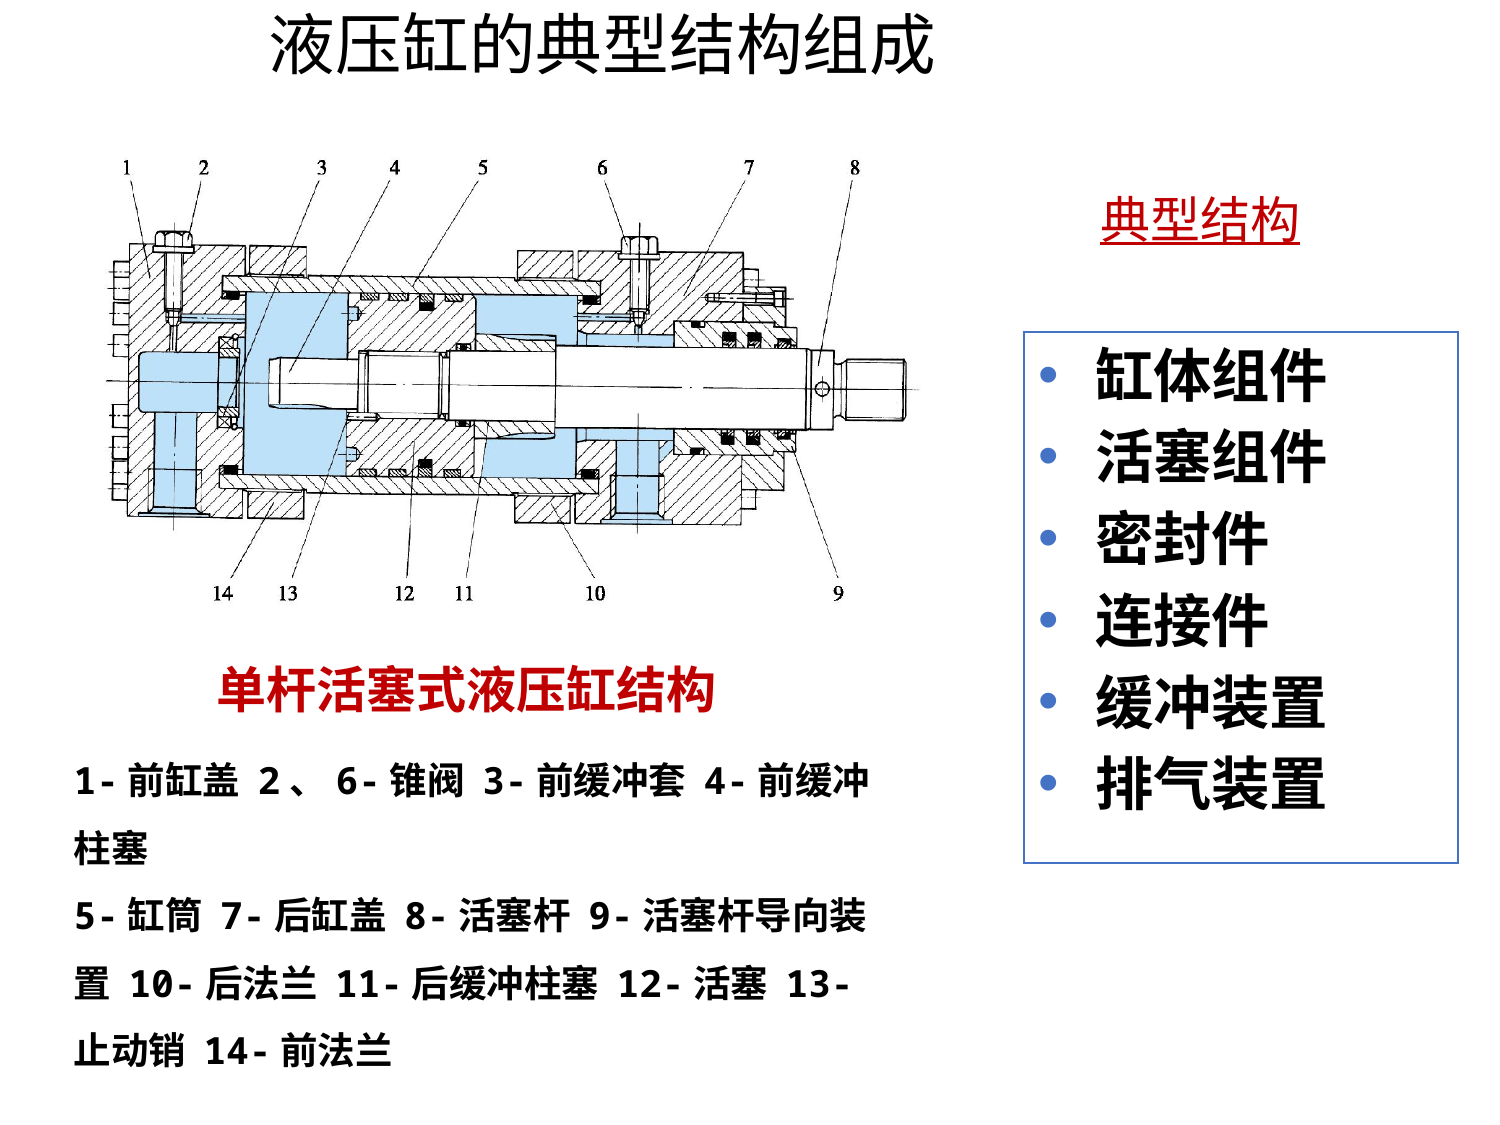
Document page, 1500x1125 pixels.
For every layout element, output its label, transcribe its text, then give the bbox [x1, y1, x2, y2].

text_box 缸体组件 活塞组件 密封件 连接件 缓冲装置 排气装置 [1023, 331, 1459, 864]
text_box 单杆活塞式液压缸结构 [201, 651, 732, 727]
title 液压缸的典型结构组成 [253, 0, 1317, 99]
text_box 典型结构 [1085, 180, 1315, 256]
picture [79, 126, 931, 630]
text_box 1-前缸盖 2、6-锥阀 3-前缓冲套 4-前缓冲柱塞 5-缸筒 7-后缸盖 8-活塞杆 9-活塞杆导向装置 10-后法兰 11-后缓冲柱塞 12-活塞 13-止动销 14-前法兰 [41, 727, 892, 999]
